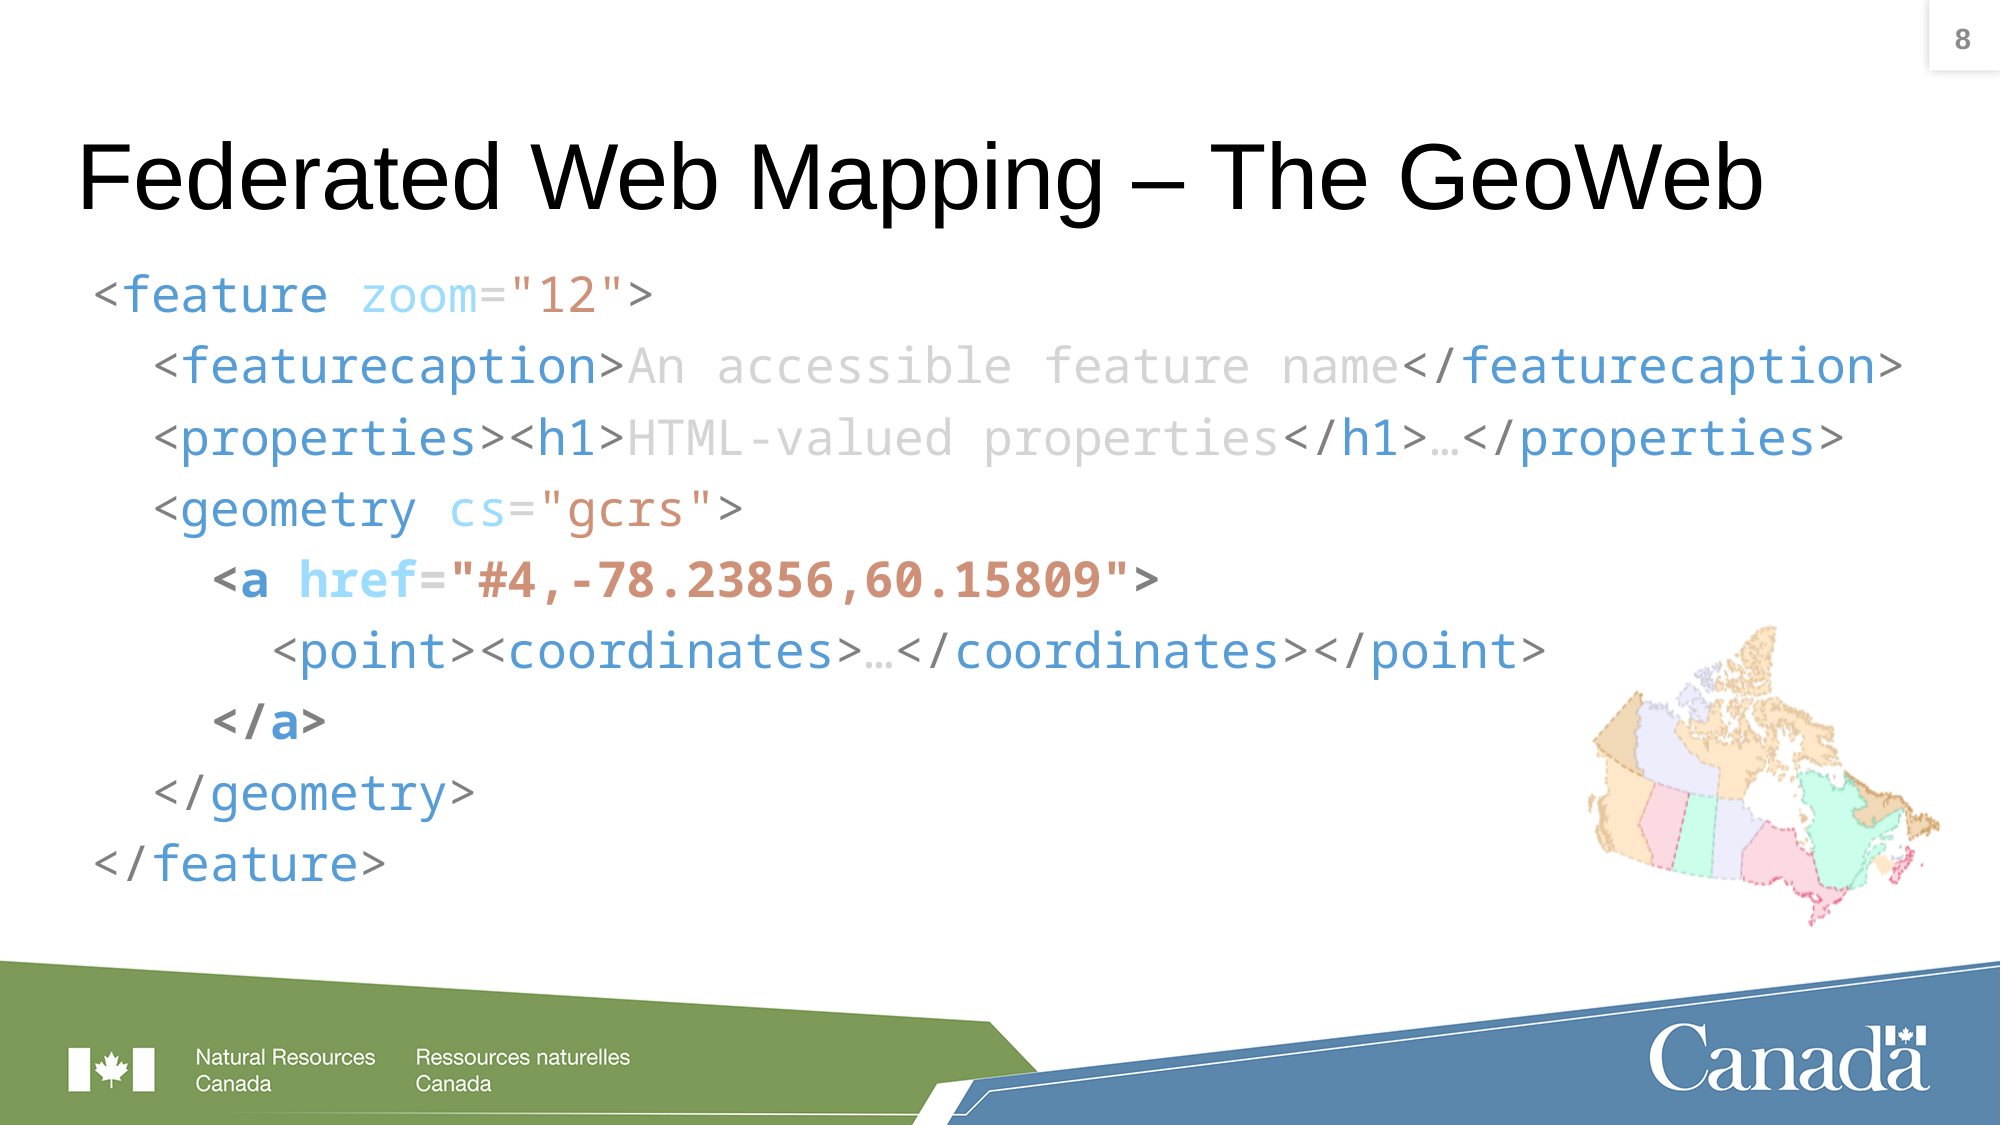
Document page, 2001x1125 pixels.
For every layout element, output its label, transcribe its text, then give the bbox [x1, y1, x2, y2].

title Federated Web Mapping – The GeoWeb [76, 75, 1925, 238]
list <feature zoom="12"> <featurecaption>An accessible feature name</featurecaption> <properties><h1>HTML-valued properties</h1>…</properties> <geometry cs="gcrs"> <a href="#4,-78.23856,60.15809"> <point><coordinates>…</coordinates></point> </a> </geometry> </feature> [76, 262, 1925, 957]
slide_number 8 [1926, 0, 2000, 75]
picture [0, 0, 2000, 1125]
